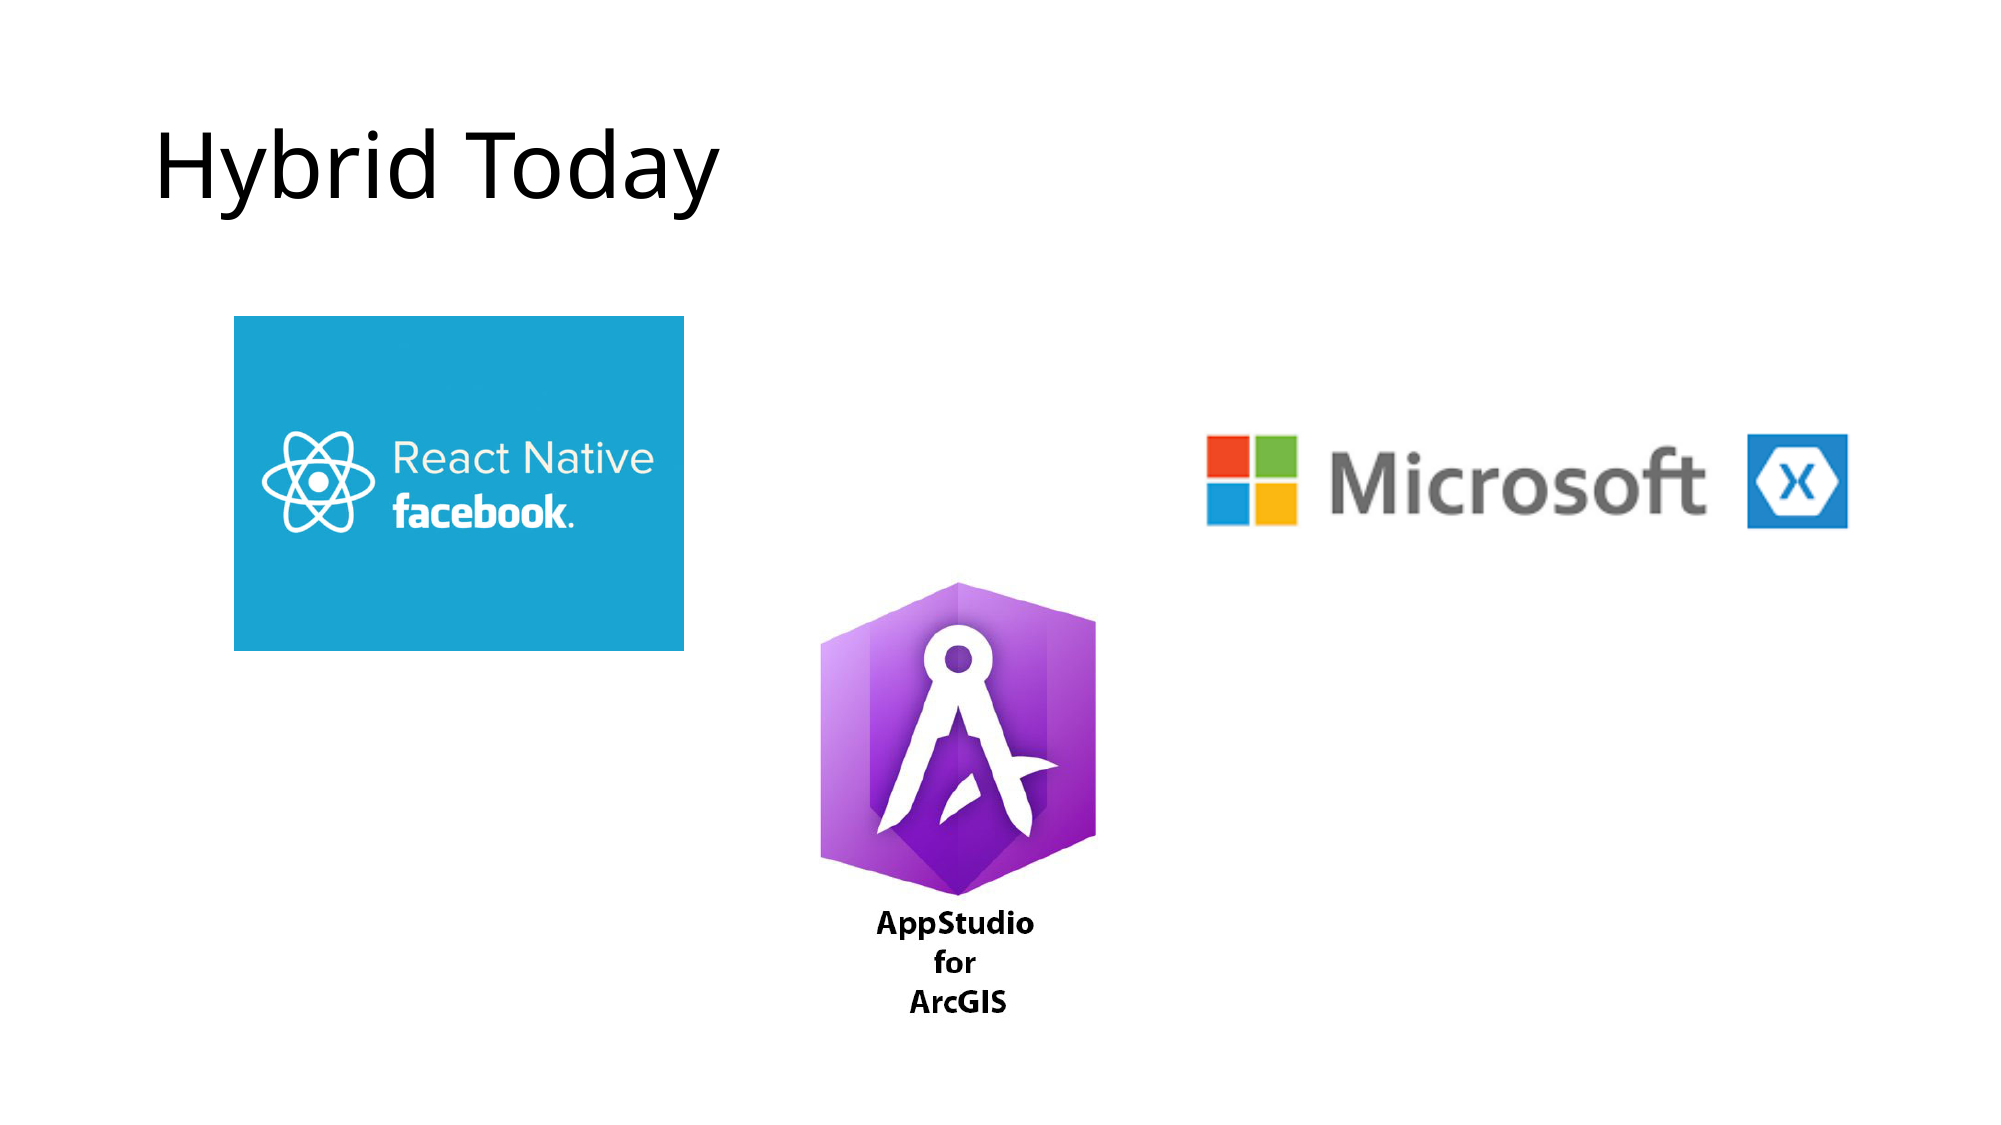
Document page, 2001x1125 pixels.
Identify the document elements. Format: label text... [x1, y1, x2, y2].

picture [234, 316, 684, 651]
picture [774, 555, 1142, 1051]
title Hybrid Today [137, 59, 1863, 278]
picture [1182, 421, 1863, 546]
